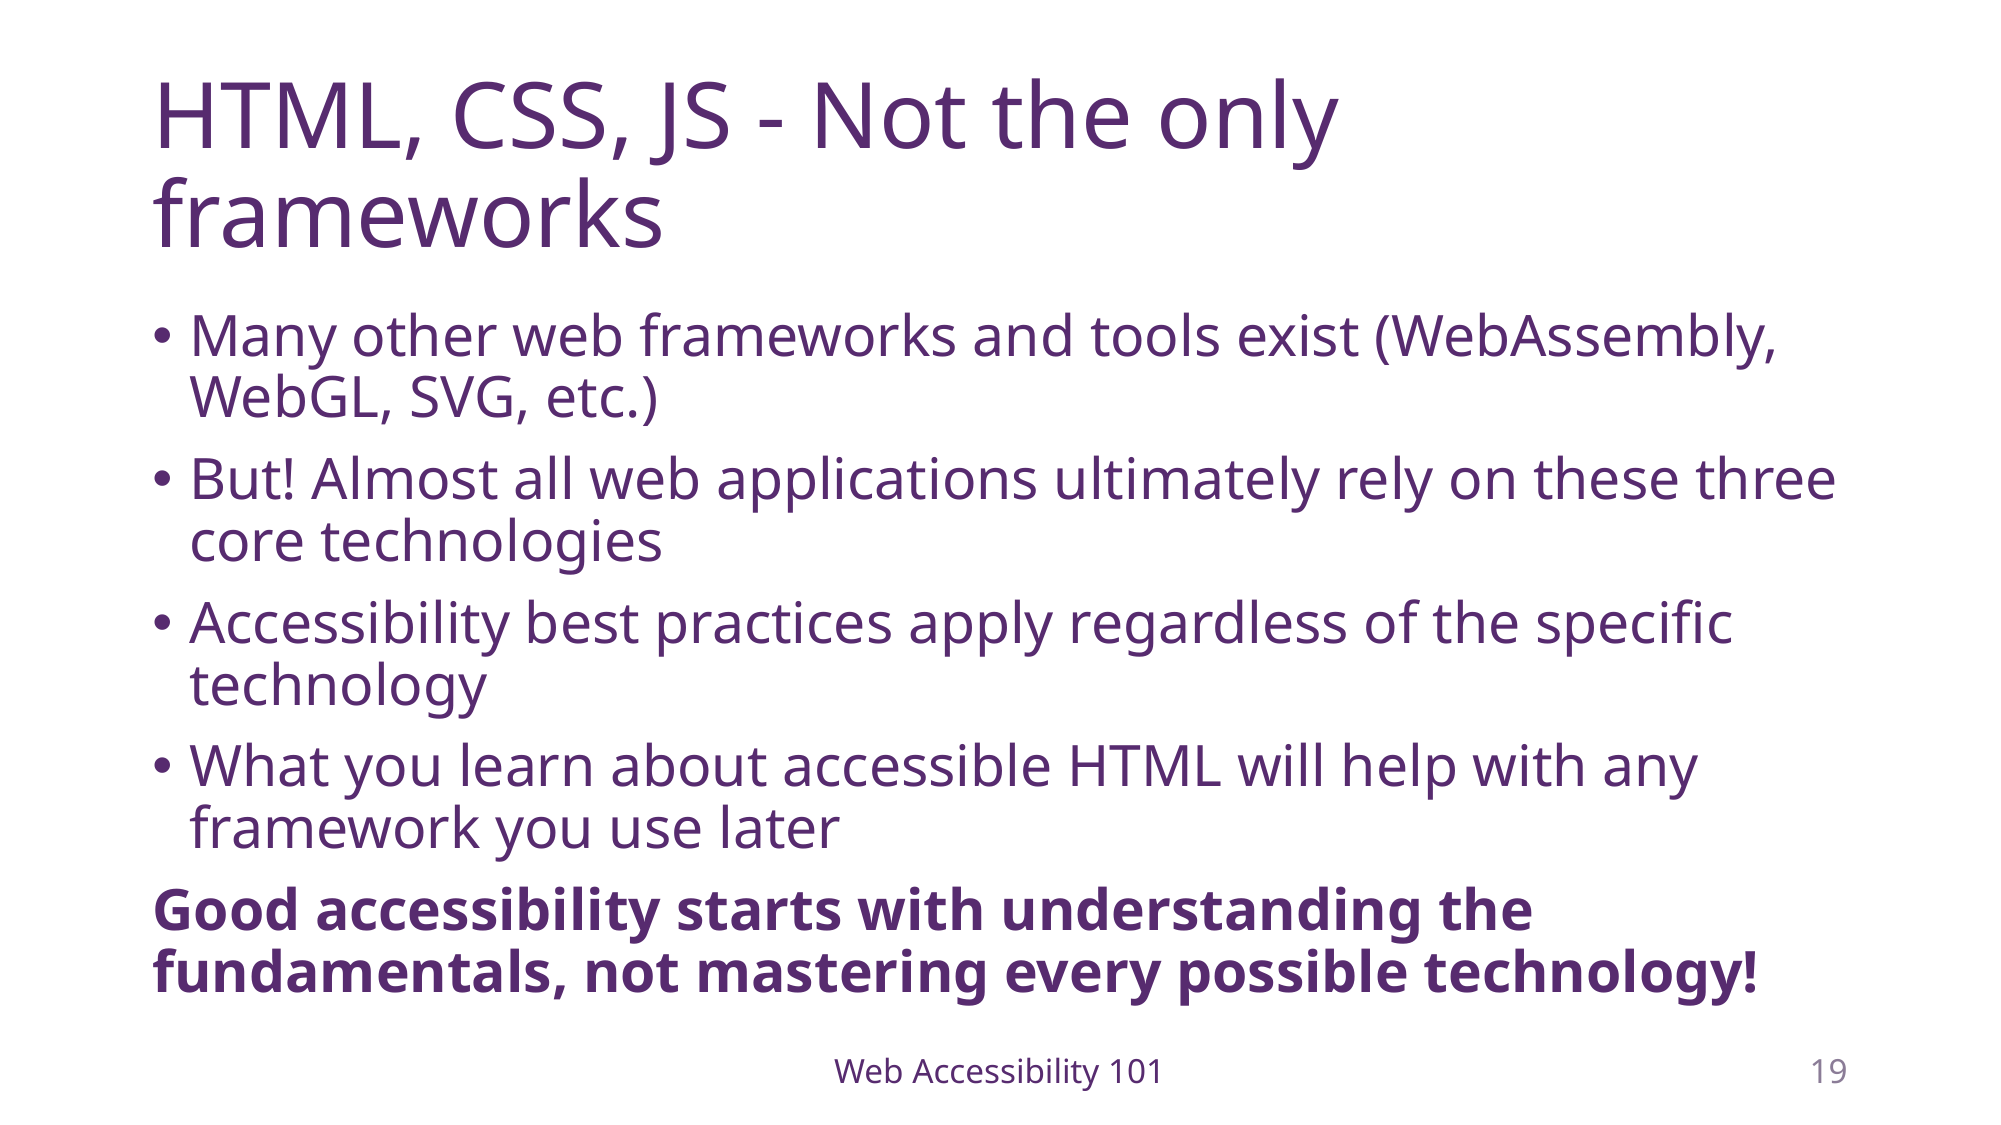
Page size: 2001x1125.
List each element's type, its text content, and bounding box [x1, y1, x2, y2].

title HTML, CSS, JS - Not the only frameworks [137, 59, 1863, 278]
footer Web Accessibility 101 [662, 1042, 1338, 1103]
list Many other web frameworks and tools exist (WebAssembly, WebGL, SVG, etc.) But! Almost all web applications ultimately rely on these three core technologies Accessibility best practices apply regardless of the specific technology What you learn about accessible HTML will help with any framework you use later Good accessibility starts with understanding the fundamentals, not mastering every possible technology! [137, 299, 1863, 1014]
slide_number 19 [1412, 1042, 1863, 1103]
